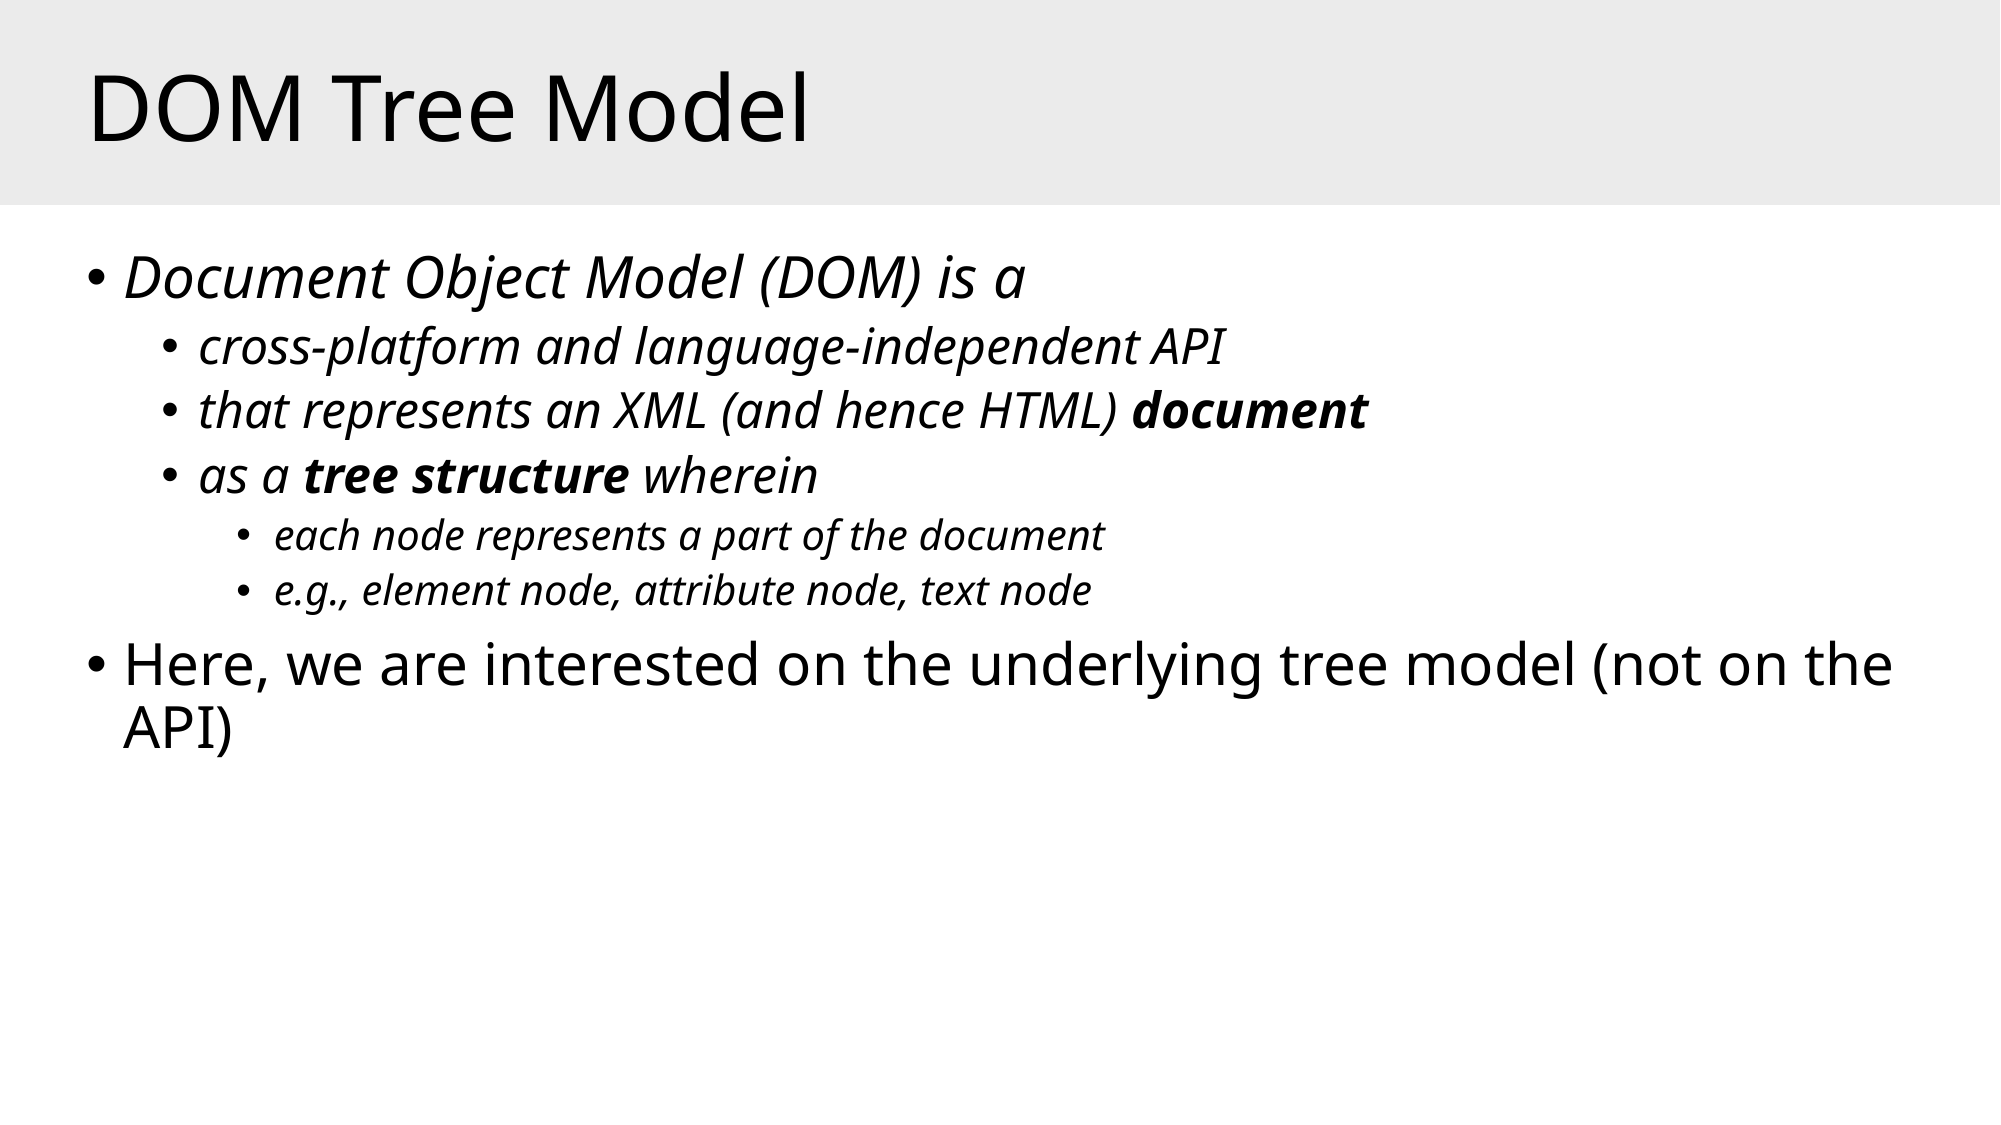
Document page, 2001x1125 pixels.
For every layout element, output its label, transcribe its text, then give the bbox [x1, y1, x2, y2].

title DOM Tree Model [71, 53, 1929, 171]
list Document Object Model (DOM) is a cross-platform and language-independent API that represents an XML (and hence HTML) document as a tree structure wherein each node represents a part of the document e.g., element node, attribute node, text node Here, we are interested on the underlying tree model (not on the API) [71, 240, 1929, 1072]
